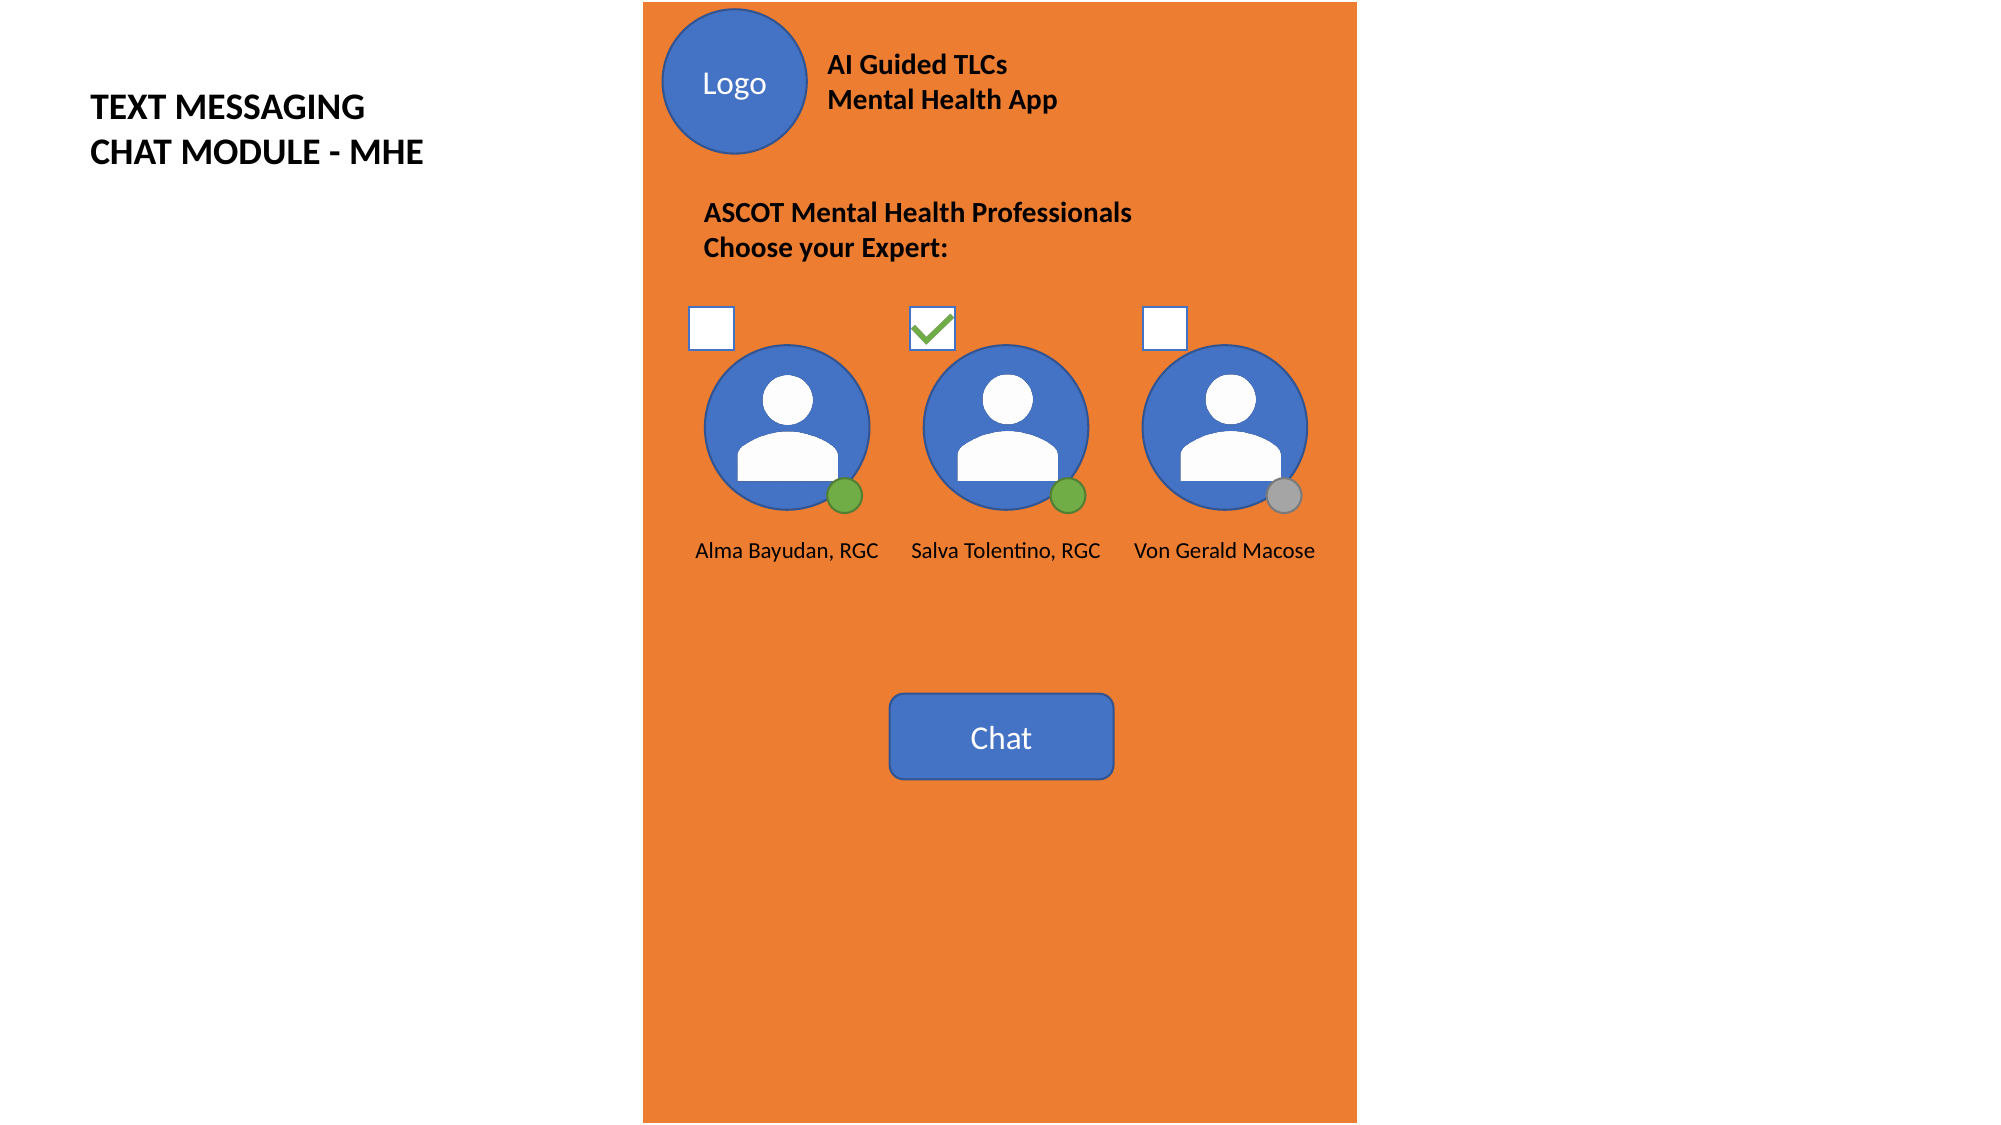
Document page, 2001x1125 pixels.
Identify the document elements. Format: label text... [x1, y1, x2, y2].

picture [712, 352, 863, 504]
picture [1155, 352, 1306, 503]
text_box [1142, 306, 1188, 345]
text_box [1111, 345, 1339, 572]
text_box TEXT MESSAGING CHAT MODULE - MHE [75, 74, 457, 180]
text_box Chat [888, 692, 1115, 781]
text_box [639, 0, 1360, 1125]
text_box [688, 306, 735, 345]
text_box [892, 345, 1111, 572]
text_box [673, 345, 892, 572]
text_box ASCOT Mental Health Professionals Choose your Expert: [689, 186, 1314, 271]
text_box Logo [661, 8, 808, 155]
text_box AI Guided TLCs Mental Health App [812, 37, 1087, 123]
picture [910, 306, 1083, 503]
